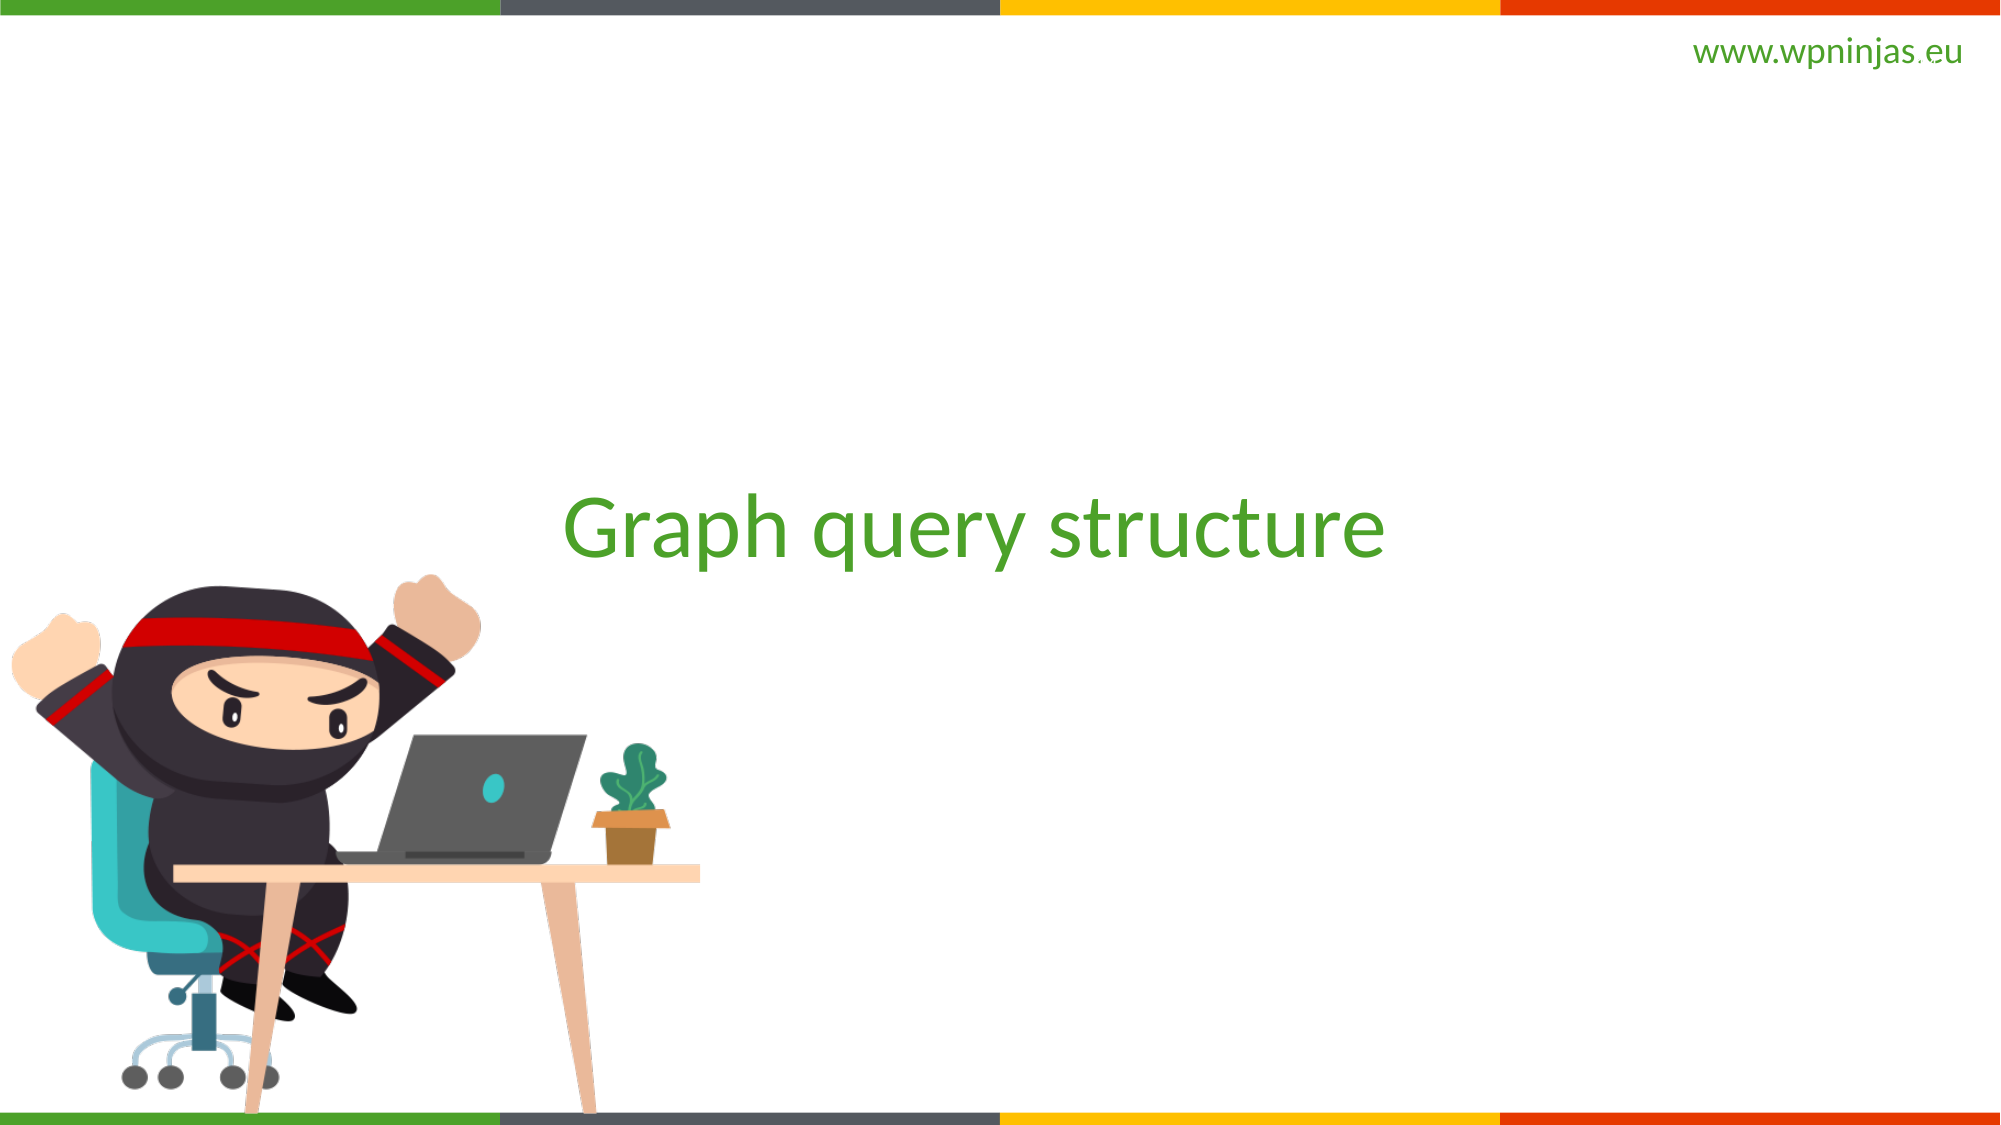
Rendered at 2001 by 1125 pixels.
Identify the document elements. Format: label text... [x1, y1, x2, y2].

picture [0, 460, 741, 1125]
text_box 14 [1887, 42, 1966, 86]
title Graph query structure [547, 460, 1927, 596]
